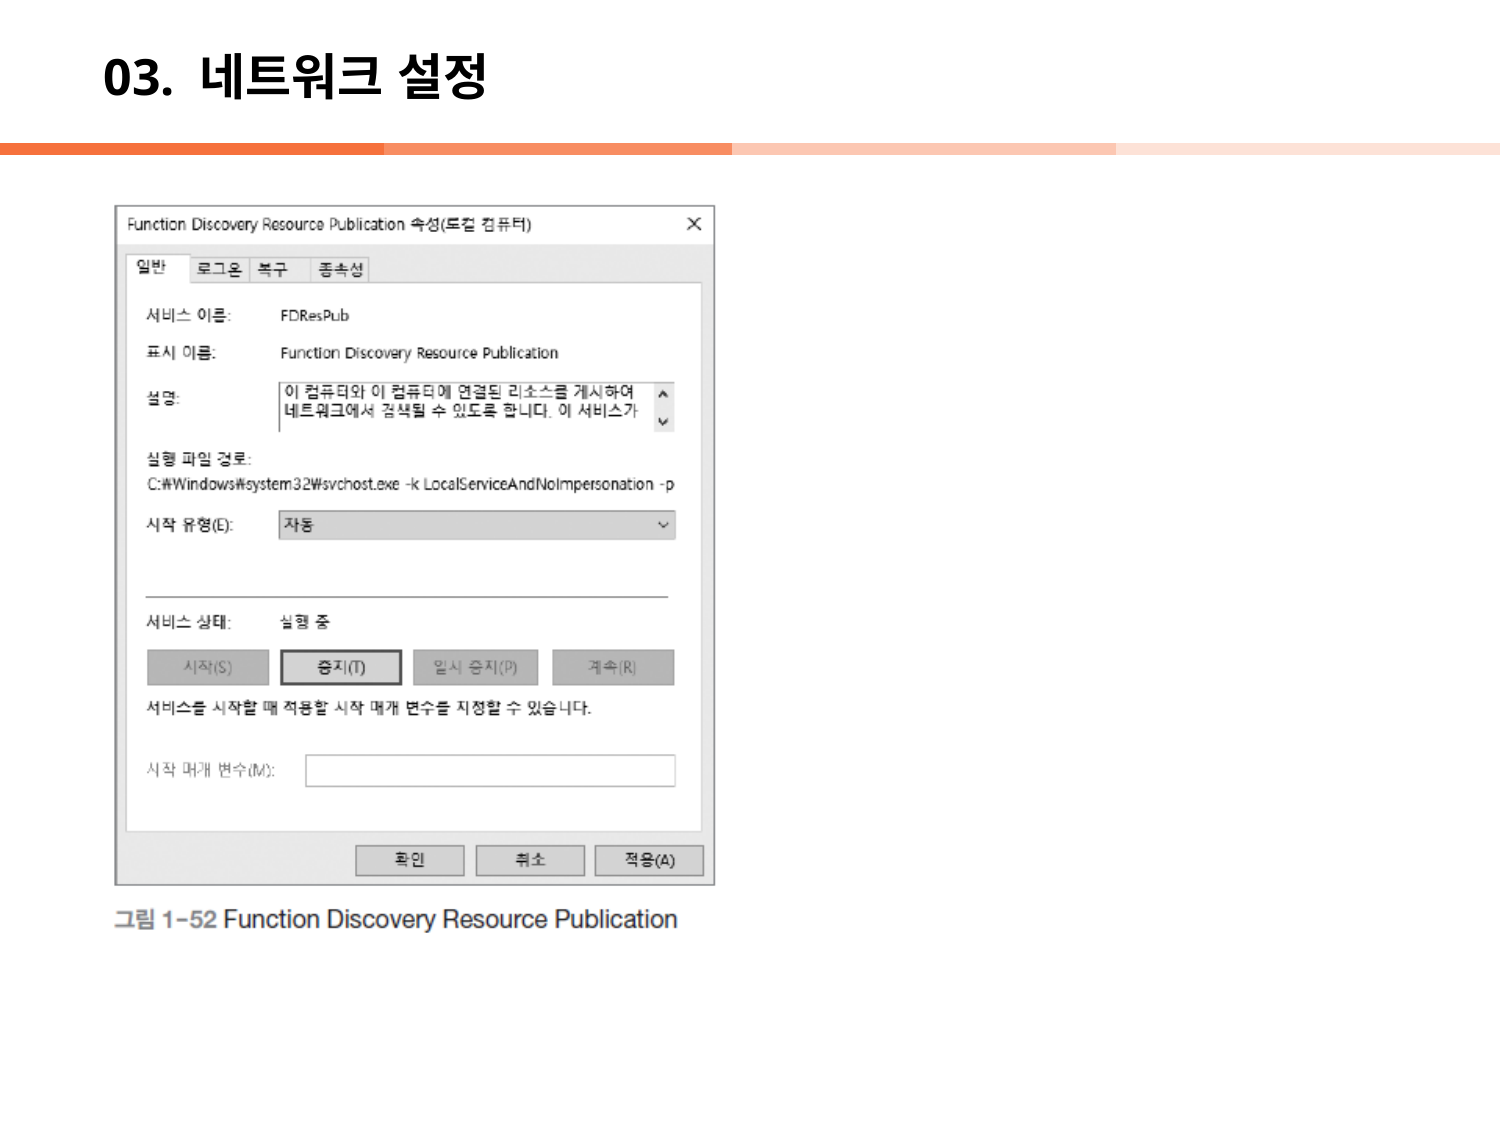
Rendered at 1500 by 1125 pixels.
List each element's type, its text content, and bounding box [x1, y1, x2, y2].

picture [99, 196, 732, 958]
title 03. 네트워크 설정 [88, 30, 1330, 121]
